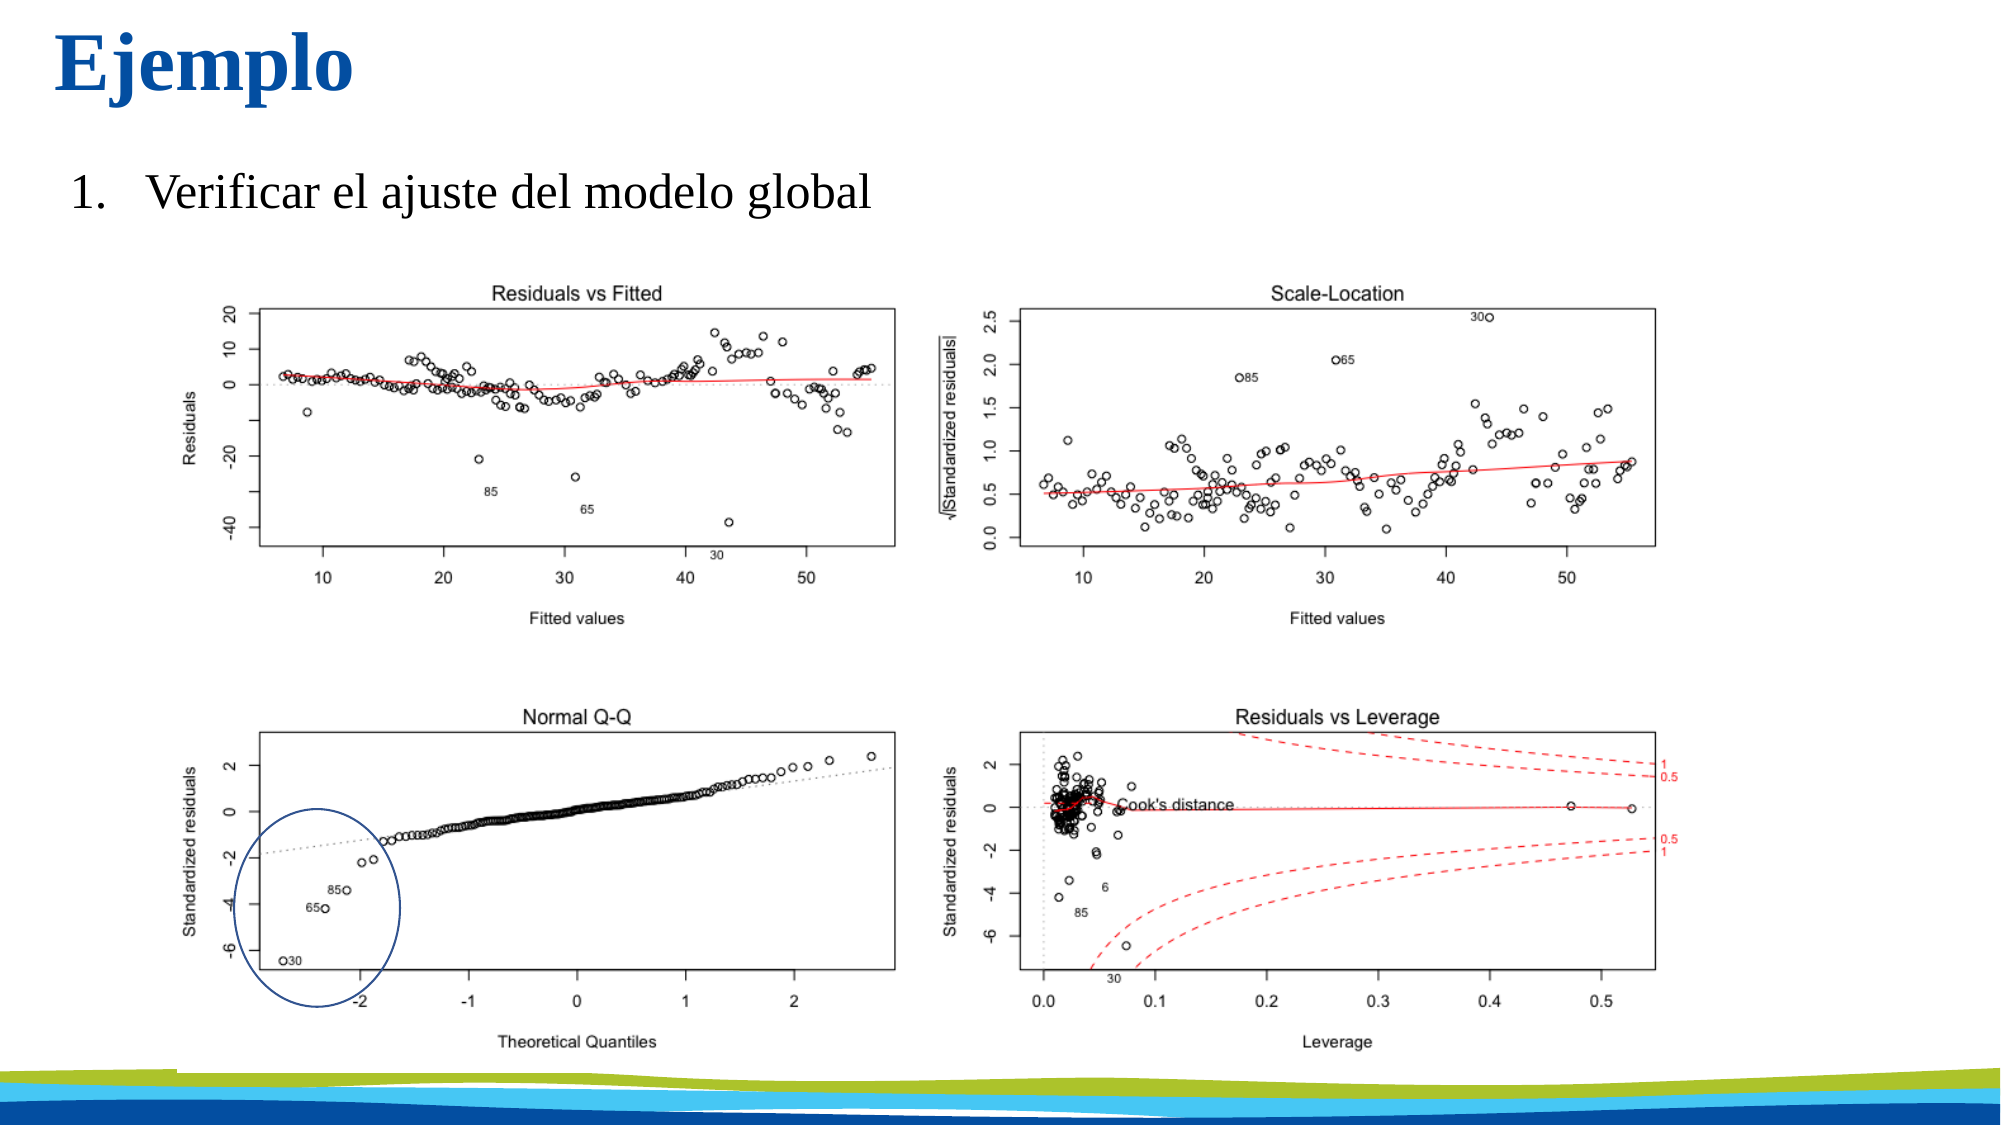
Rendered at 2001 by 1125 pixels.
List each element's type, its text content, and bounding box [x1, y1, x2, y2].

picture [177, 226, 1698, 1073]
title Ejemplo [55, 0, 1945, 157]
text_box Verificar el ajuste del modelo global [55, 150, 1914, 226]
